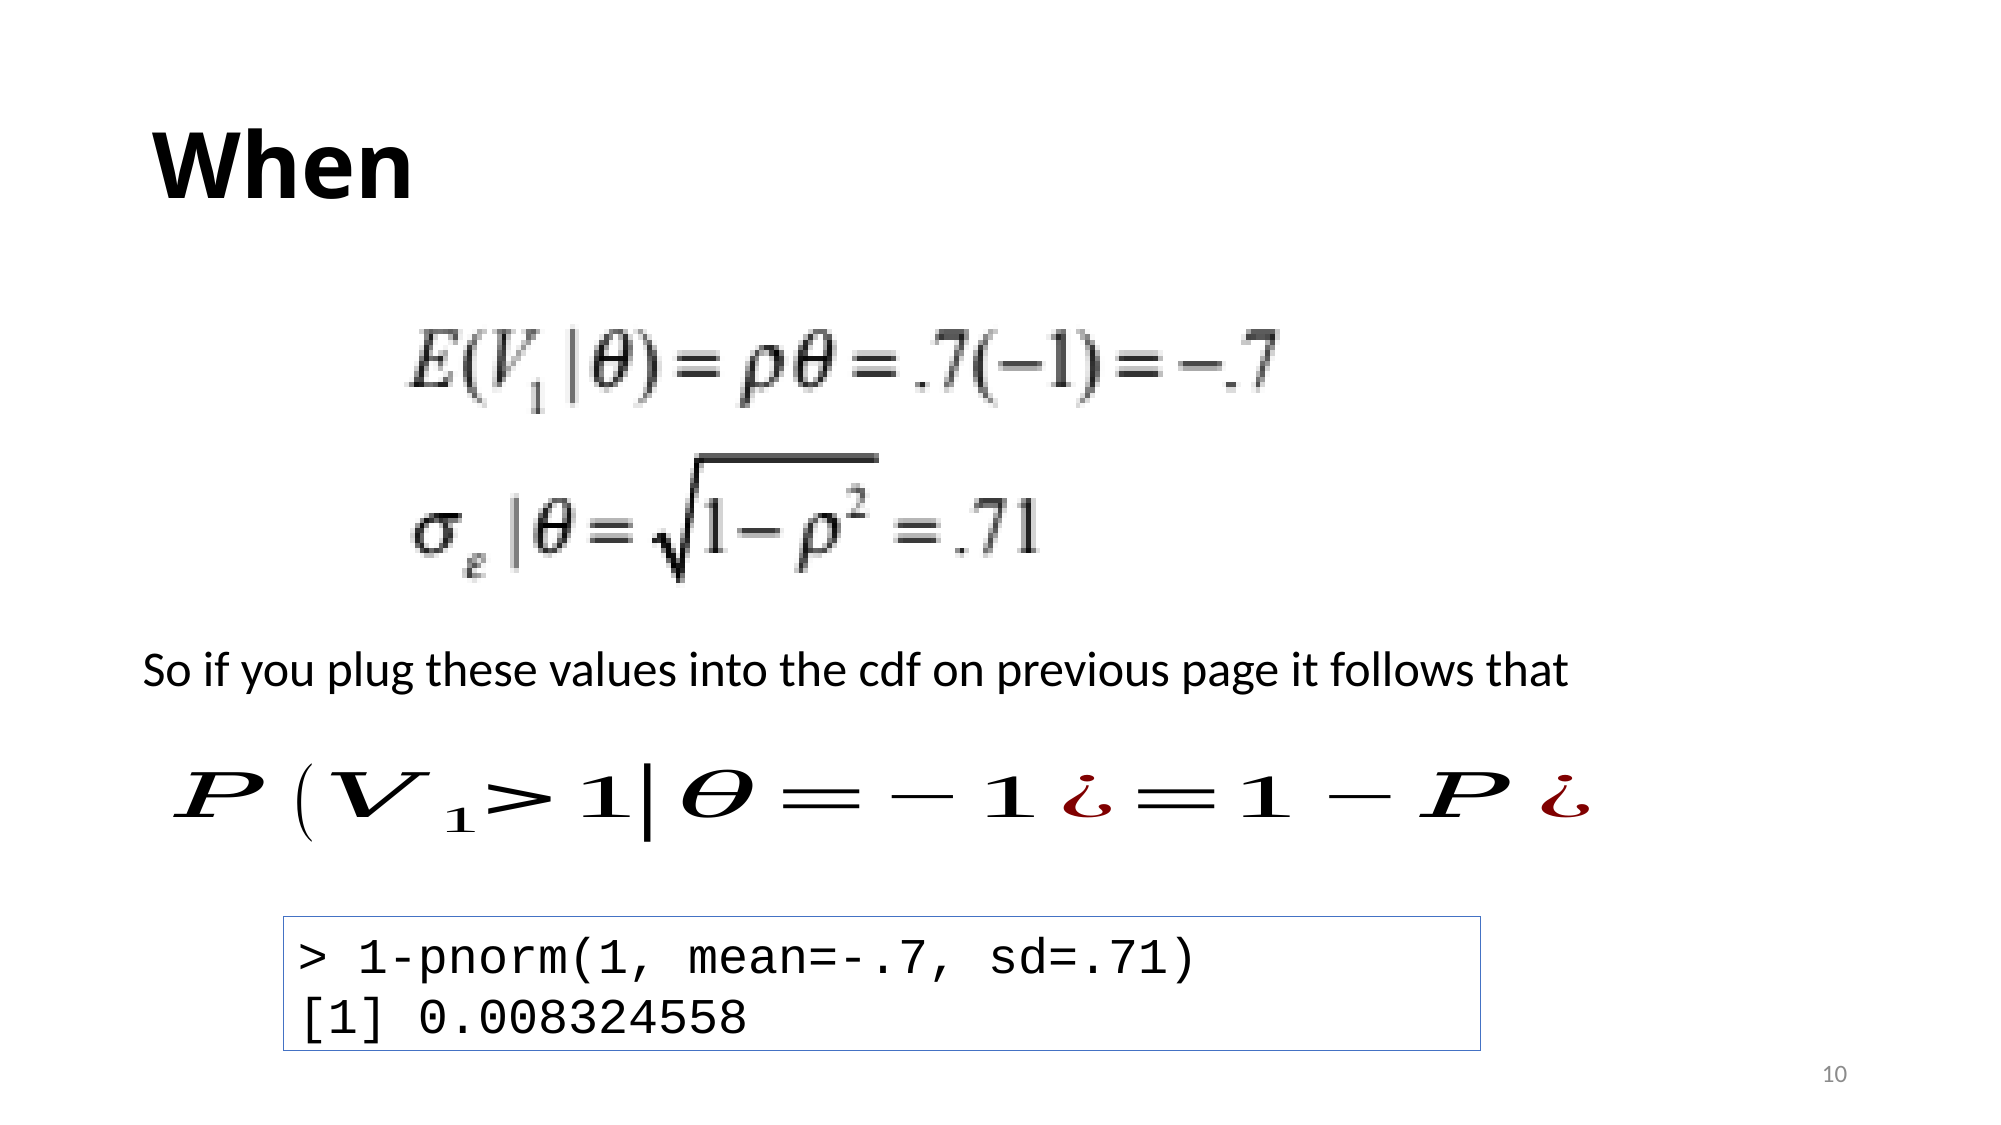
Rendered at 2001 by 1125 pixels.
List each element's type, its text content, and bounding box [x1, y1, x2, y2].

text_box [406, 439, 1046, 589]
slide_number 10 [1412, 1042, 1863, 1103]
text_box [395, 298, 1285, 421]
text_box So if you plug these values into the cdf on previous page it follows that [127, 629, 1941, 704]
text_box > 1-pnorm(1, mean=-.7, sd=.71) [1] 0.008324558 [283, 916, 1481, 1051]
